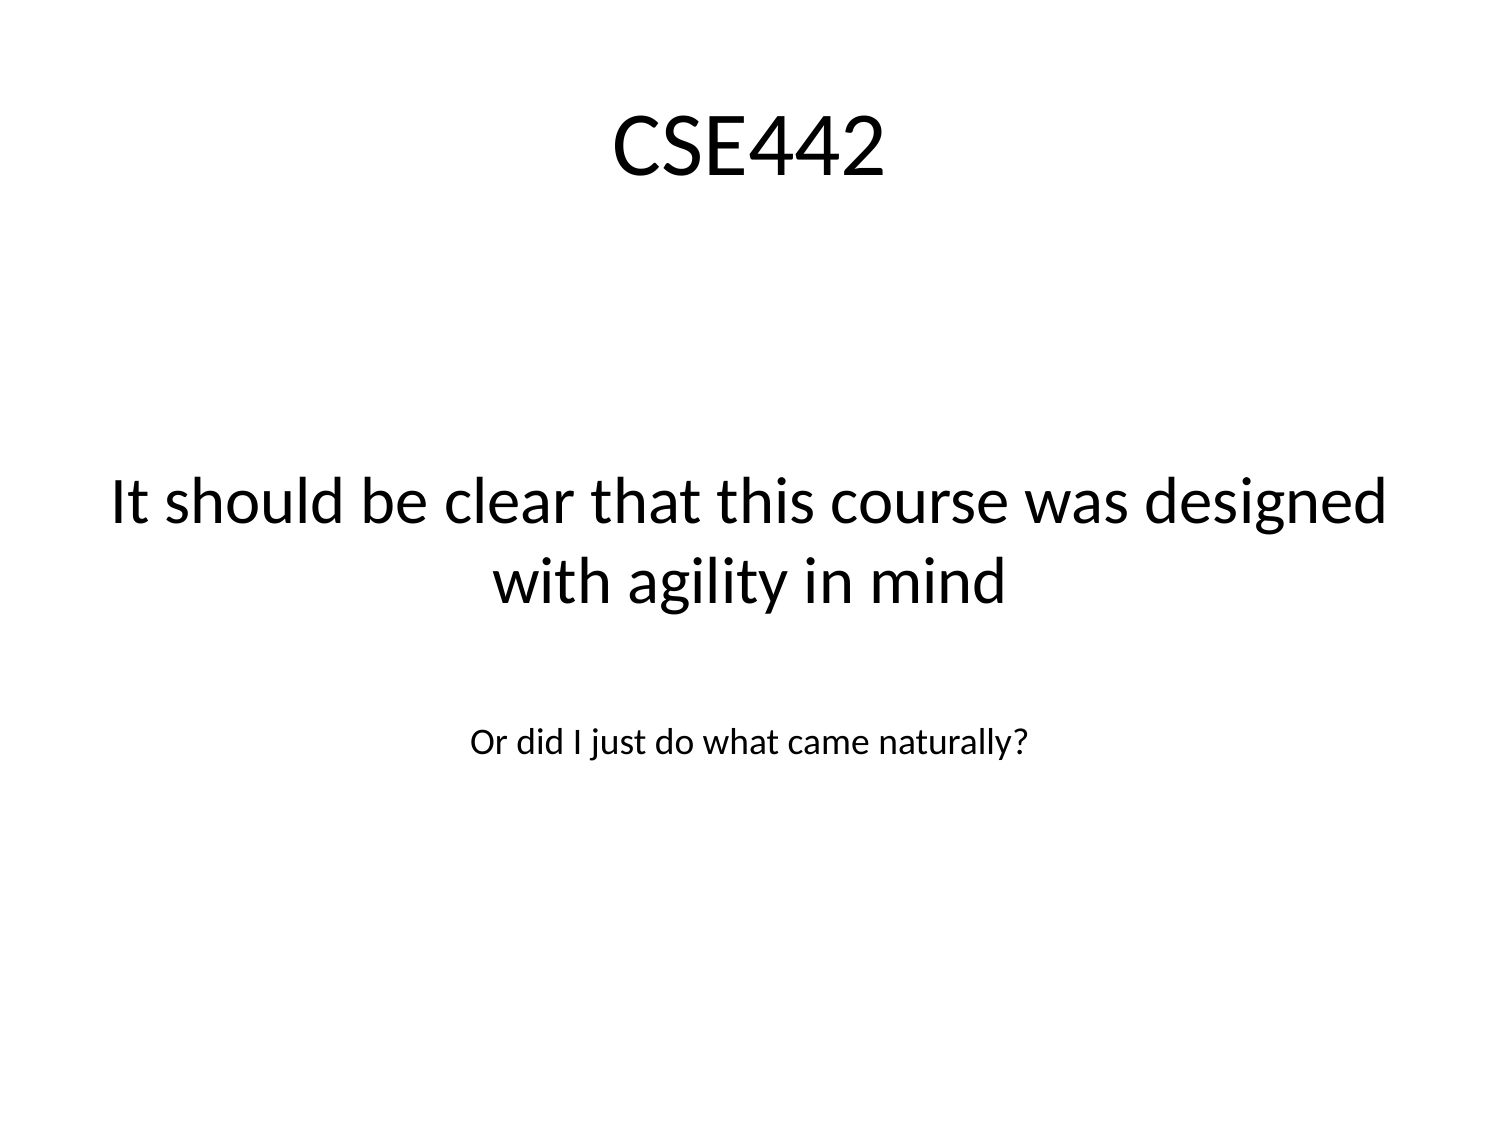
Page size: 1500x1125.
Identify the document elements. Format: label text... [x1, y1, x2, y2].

list It should be clear that this course was designed with agility in mind Or did I just do what came naturally? [75, 262, 1425, 1005]
title CSE442 [75, 45, 1425, 233]
